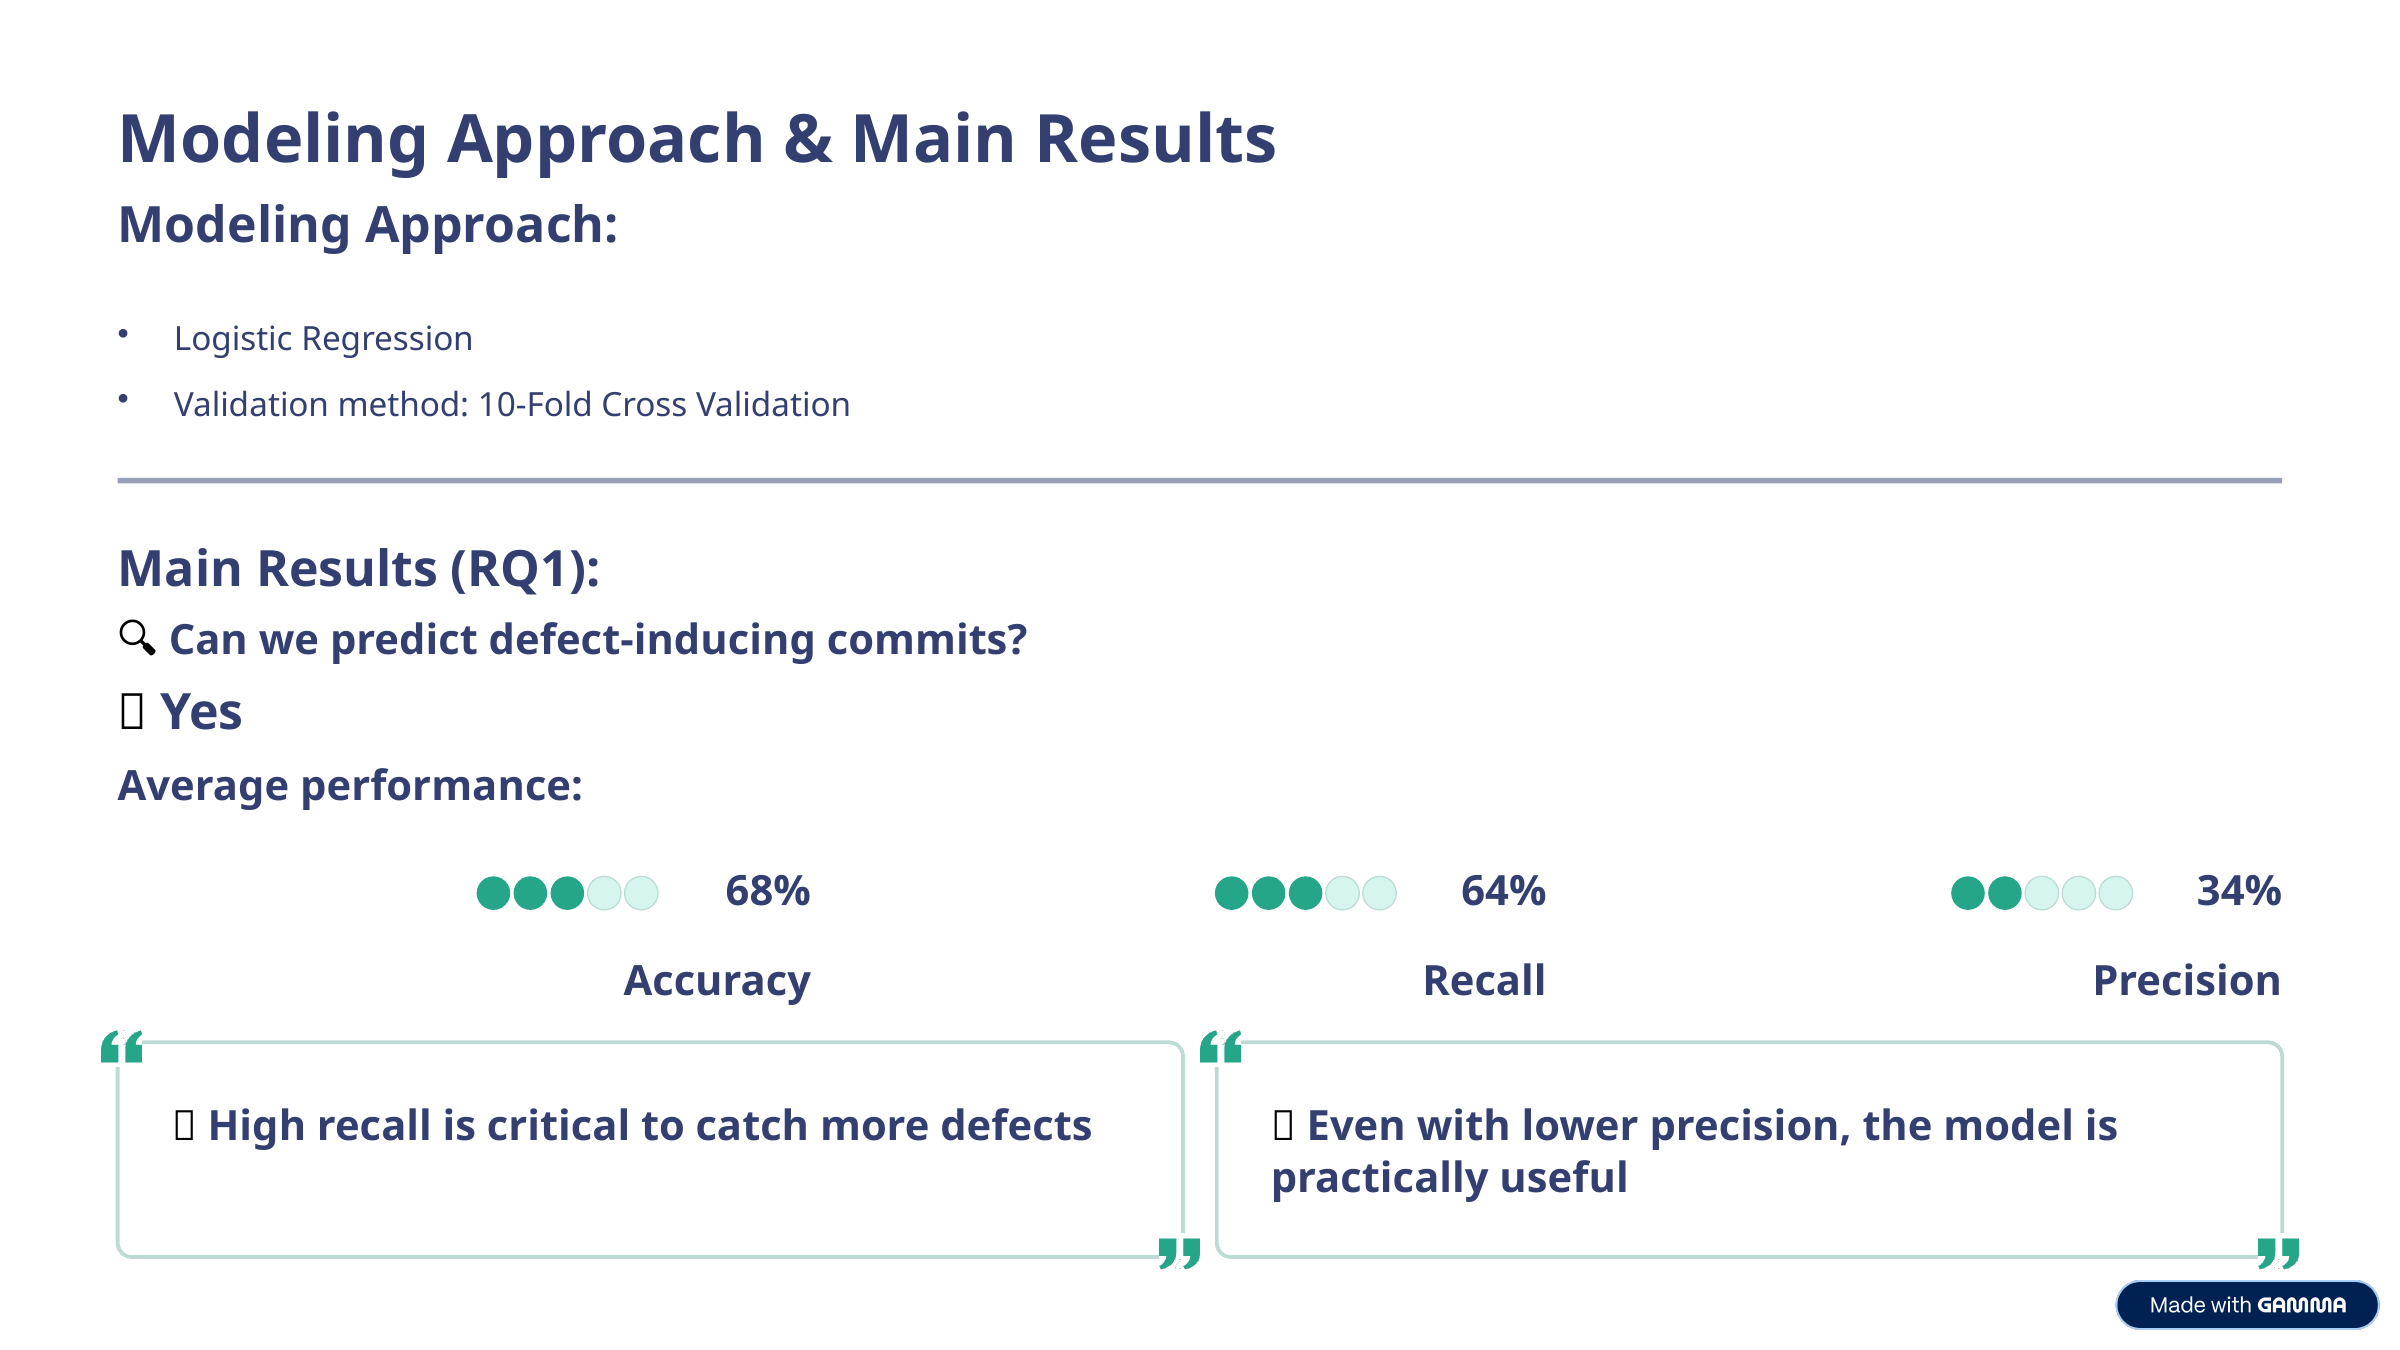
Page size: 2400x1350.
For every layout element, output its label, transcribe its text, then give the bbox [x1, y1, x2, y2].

text_box [1988, 876, 2022, 910]
text_box 📌 High recall is critical to catch more defects [171, 1096, 1129, 1203]
text_box ✅ Yes [117, 677, 623, 744]
text_box 34% [2157, 872, 2283, 915]
picture [1159, 1233, 1200, 1274]
text_box [1288, 876, 1323, 910]
text_box 64% [1421, 872, 1547, 915]
text_box [1362, 876, 1397, 910]
text_box Modeling Approach & Main Results [117, 92, 1587, 177]
text_box Precision [1861, 951, 2283, 1005]
text_box 68% [683, 872, 812, 915]
text_box [2099, 876, 2133, 910]
text_box [513, 876, 548, 910]
text_box [1325, 876, 1360, 910]
text_box [117, 477, 2283, 484]
text_box [1216, 1042, 2283, 1257]
picture [1200, 1025, 1241, 1067]
text_box [624, 876, 659, 910]
text_box Main Results (RQ1): [117, 533, 715, 597]
text_box [1214, 876, 1249, 910]
text_box 📌 Even with lower precision, the model is practically useful [1270, 1096, 2229, 1203]
text_box Logistic Regression [117, 303, 2283, 358]
text_box Validation method: 10-Fold Cross Validation [117, 369, 2283, 424]
text_box [550, 876, 585, 910]
text_box [476, 876, 511, 910]
picture [101, 1025, 142, 1067]
text_box [2025, 876, 2059, 910]
text_box [587, 876, 622, 910]
text_box [1951, 876, 1985, 910]
picture [2106, 1233, 2389, 1339]
text_box [117, 1042, 1184, 1257]
text_box Recall [1126, 951, 1547, 1005]
text_box Accuracy [390, 951, 812, 1005]
text_box 🔍 Can we predict defect-inducing commits? [117, 610, 1282, 665]
text_box [1251, 876, 1286, 910]
text_box [2062, 876, 2096, 910]
text_box Average performance: [117, 756, 713, 809]
text_box Modeling Approach: [117, 190, 755, 254]
